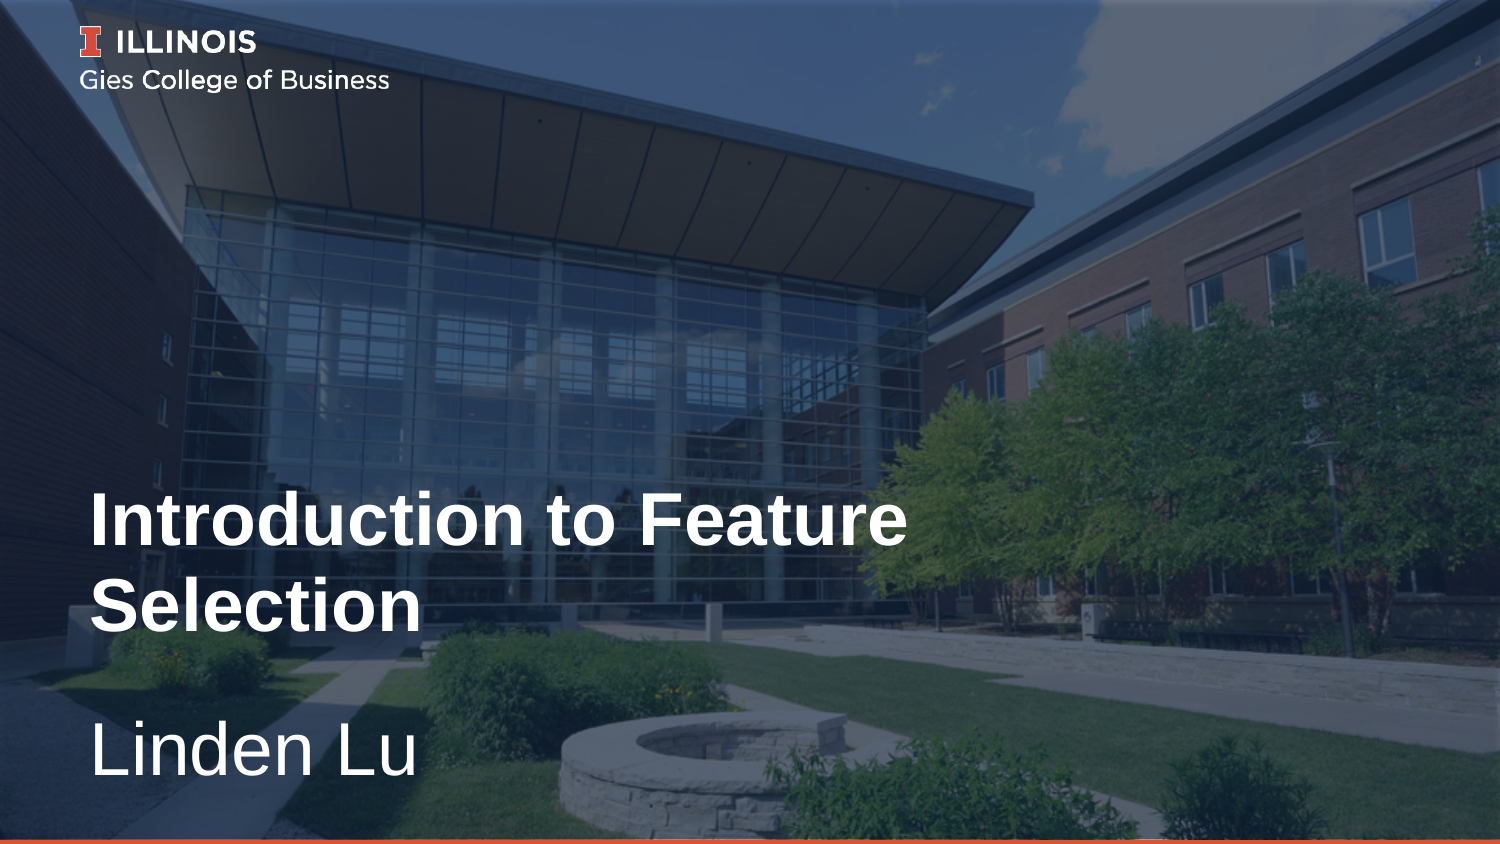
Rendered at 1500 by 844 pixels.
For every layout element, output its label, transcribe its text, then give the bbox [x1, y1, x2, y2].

title Introduction to Feature Selection [75, 436, 1259, 685]
list Linden Lu [75, 685, 1259, 806]
picture [80, 26, 389, 93]
